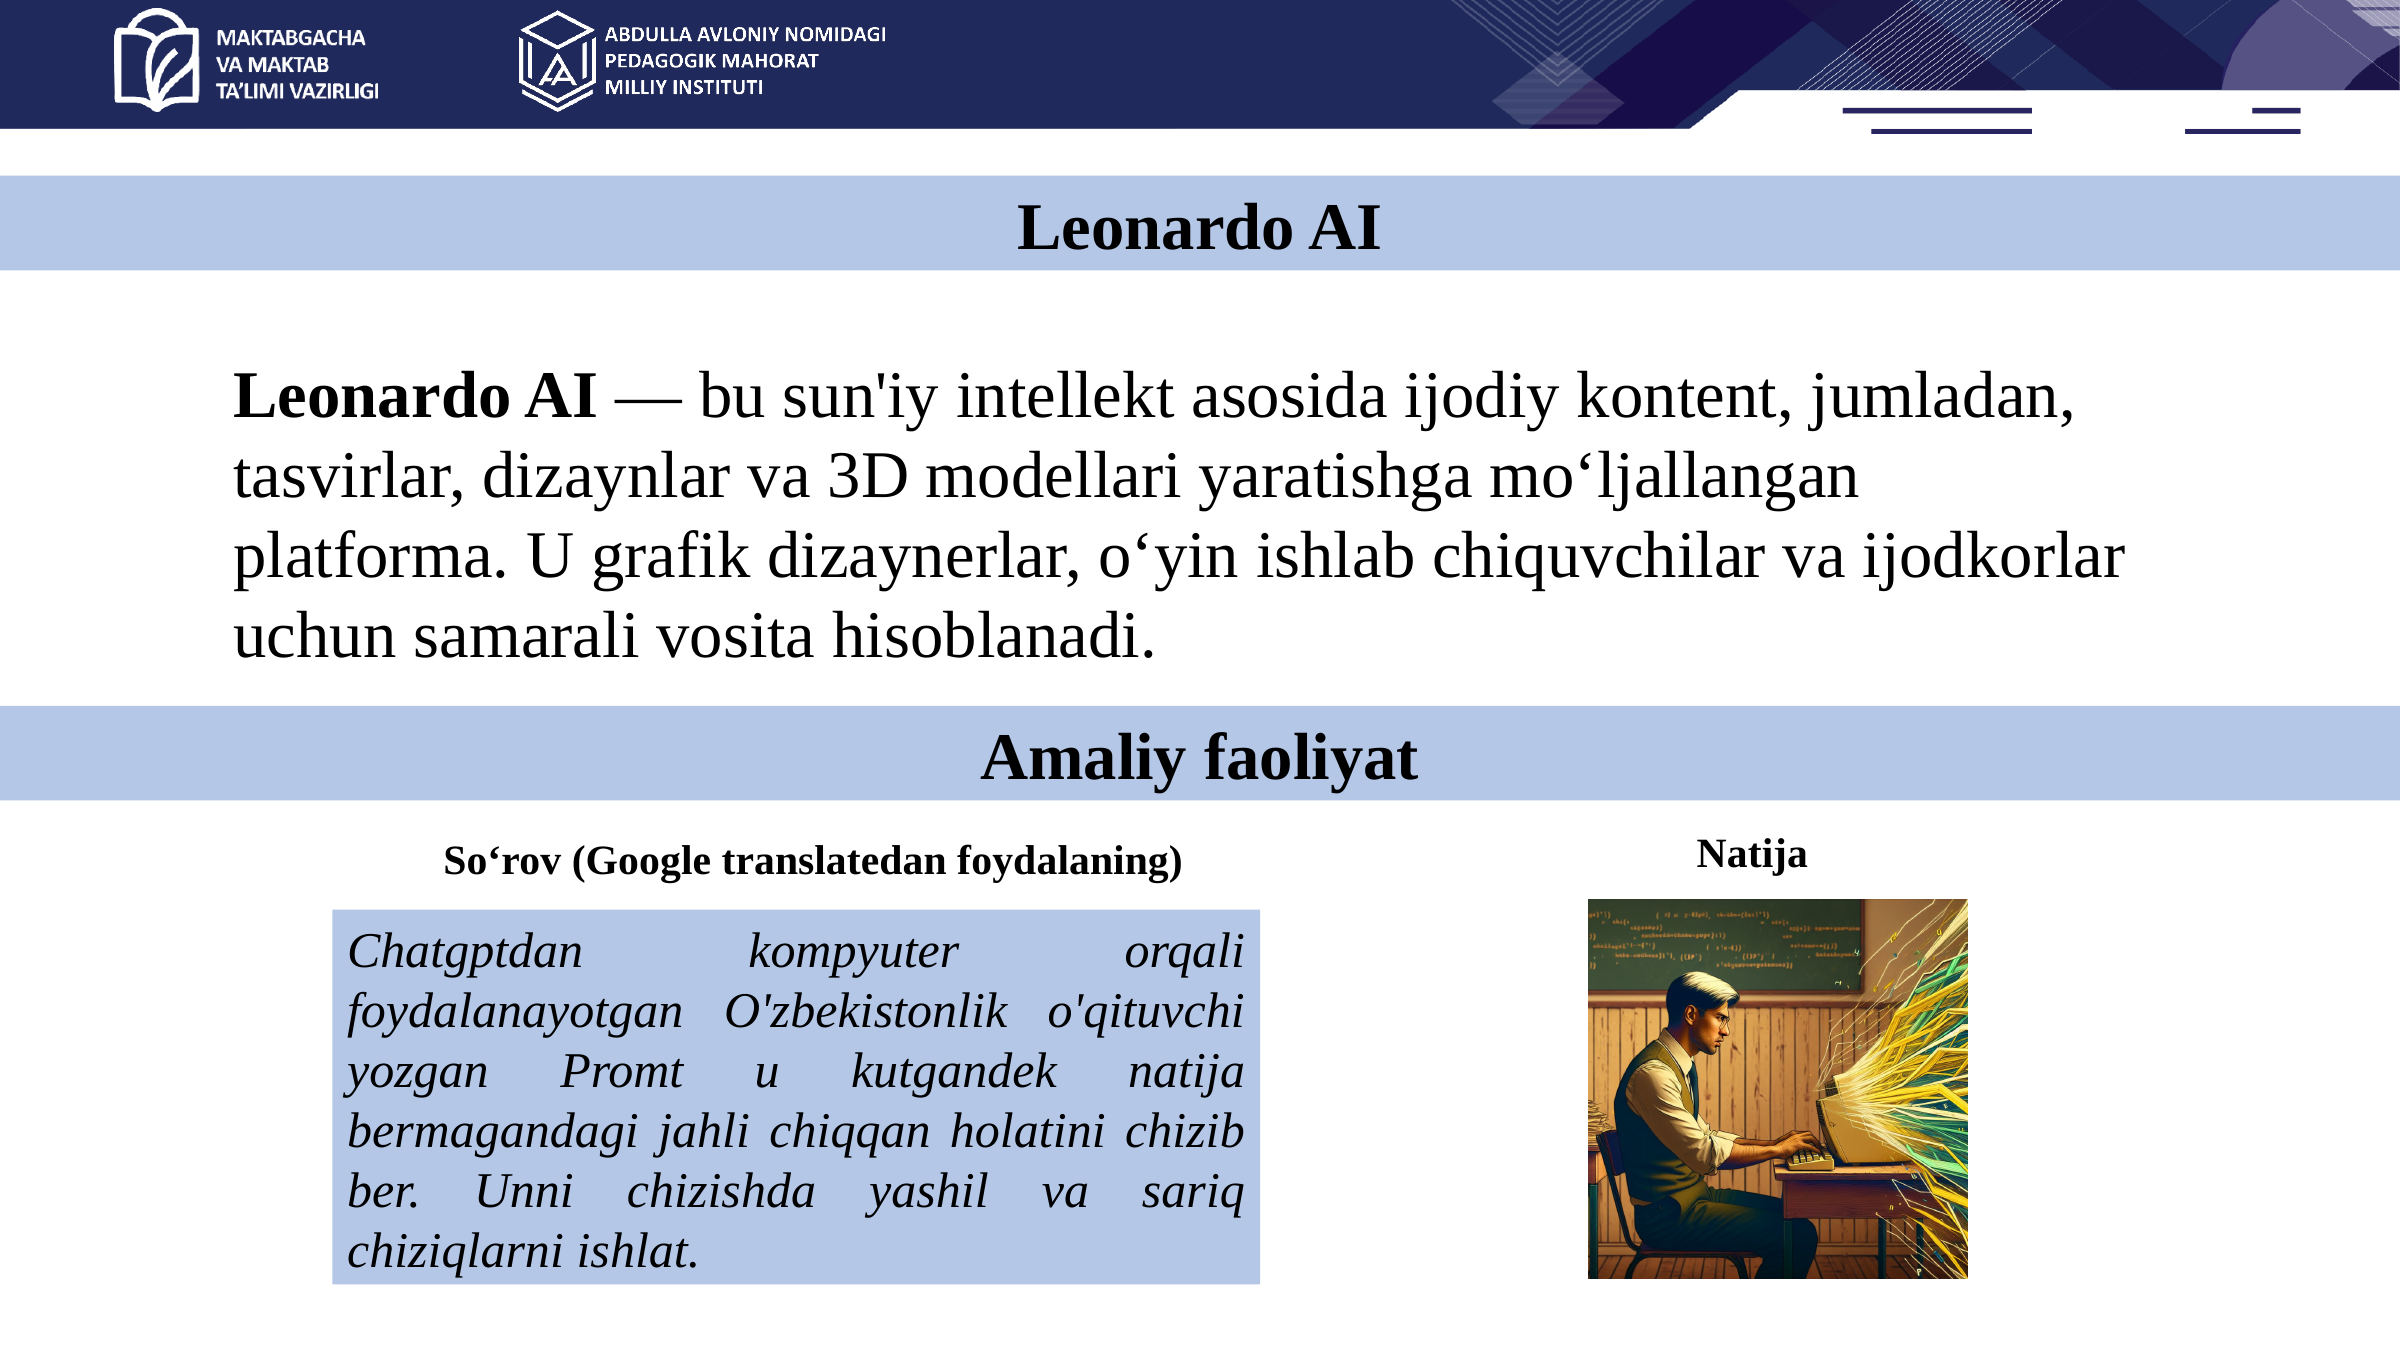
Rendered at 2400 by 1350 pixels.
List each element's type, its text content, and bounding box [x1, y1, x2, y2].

text_box Amaliy faoliyat [0, 705, 2400, 801]
text_box Chatgptdan kompyuter orqali foydalanayotgan O'zbekistonlik o'qituvchi yozgan Promt u kutgandek natija bermagandagi jahli chiqqan holatini chizib ber. Unni chizishda yashil va sariq chiziqlarni ishlat. [332, 909, 1261, 1285]
picture [1588, 899, 1968, 1279]
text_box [0, 0, 2400, 134]
text_box Natija [1681, 818, 1824, 883]
text_box Leonardo AI [0, 175, 2400, 271]
text_box So‘rov (Google translatedan foydalaning) [428, 825, 1199, 890]
text_box Leonardo AI — bu sun'iy intellekt asosida ijodiy kontent, jumladan, tasvirlar, dizaynlar va 3D modellari yaratishga mo‘ljallangan platforma. U grafik dizaynerlar, o‘yin ishlab chiquvchilar va ijodkorlar uchun samarali vosita hisoblanadi. [218, 343, 2154, 679]
